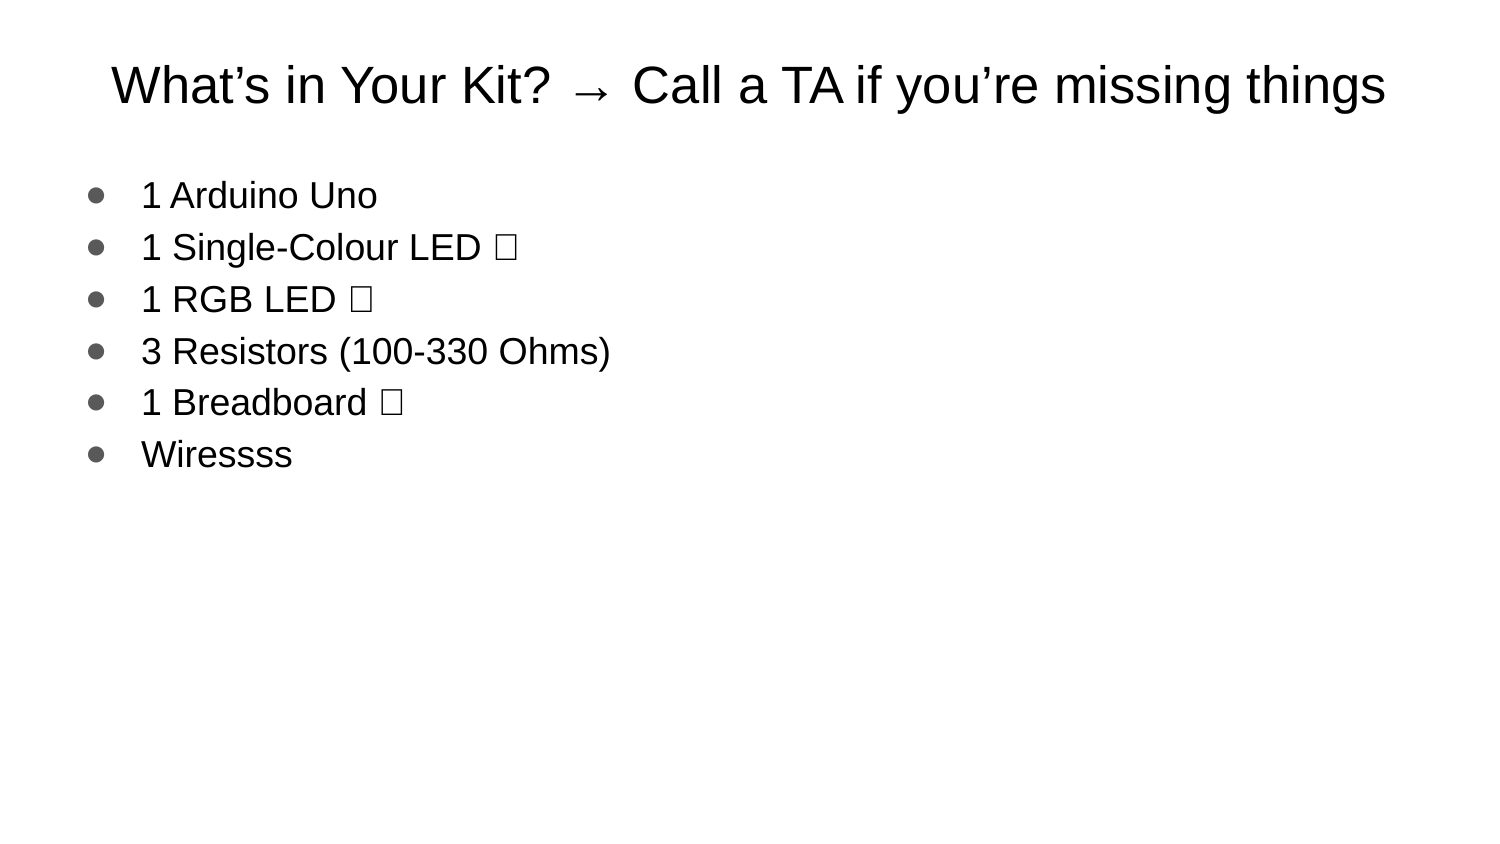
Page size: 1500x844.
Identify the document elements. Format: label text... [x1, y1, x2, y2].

list 1 Arduino Uno 1 Single-Colour LED 💡 1 RGB LED 🌈 3 Resistors (100-330 Ohms) 1 Breadboard 🍞 Wiressss [51, 149, 1449, 538]
title What’s in Your Kit? → Call a TA if you’re missing things [51, 36, 1449, 131]
